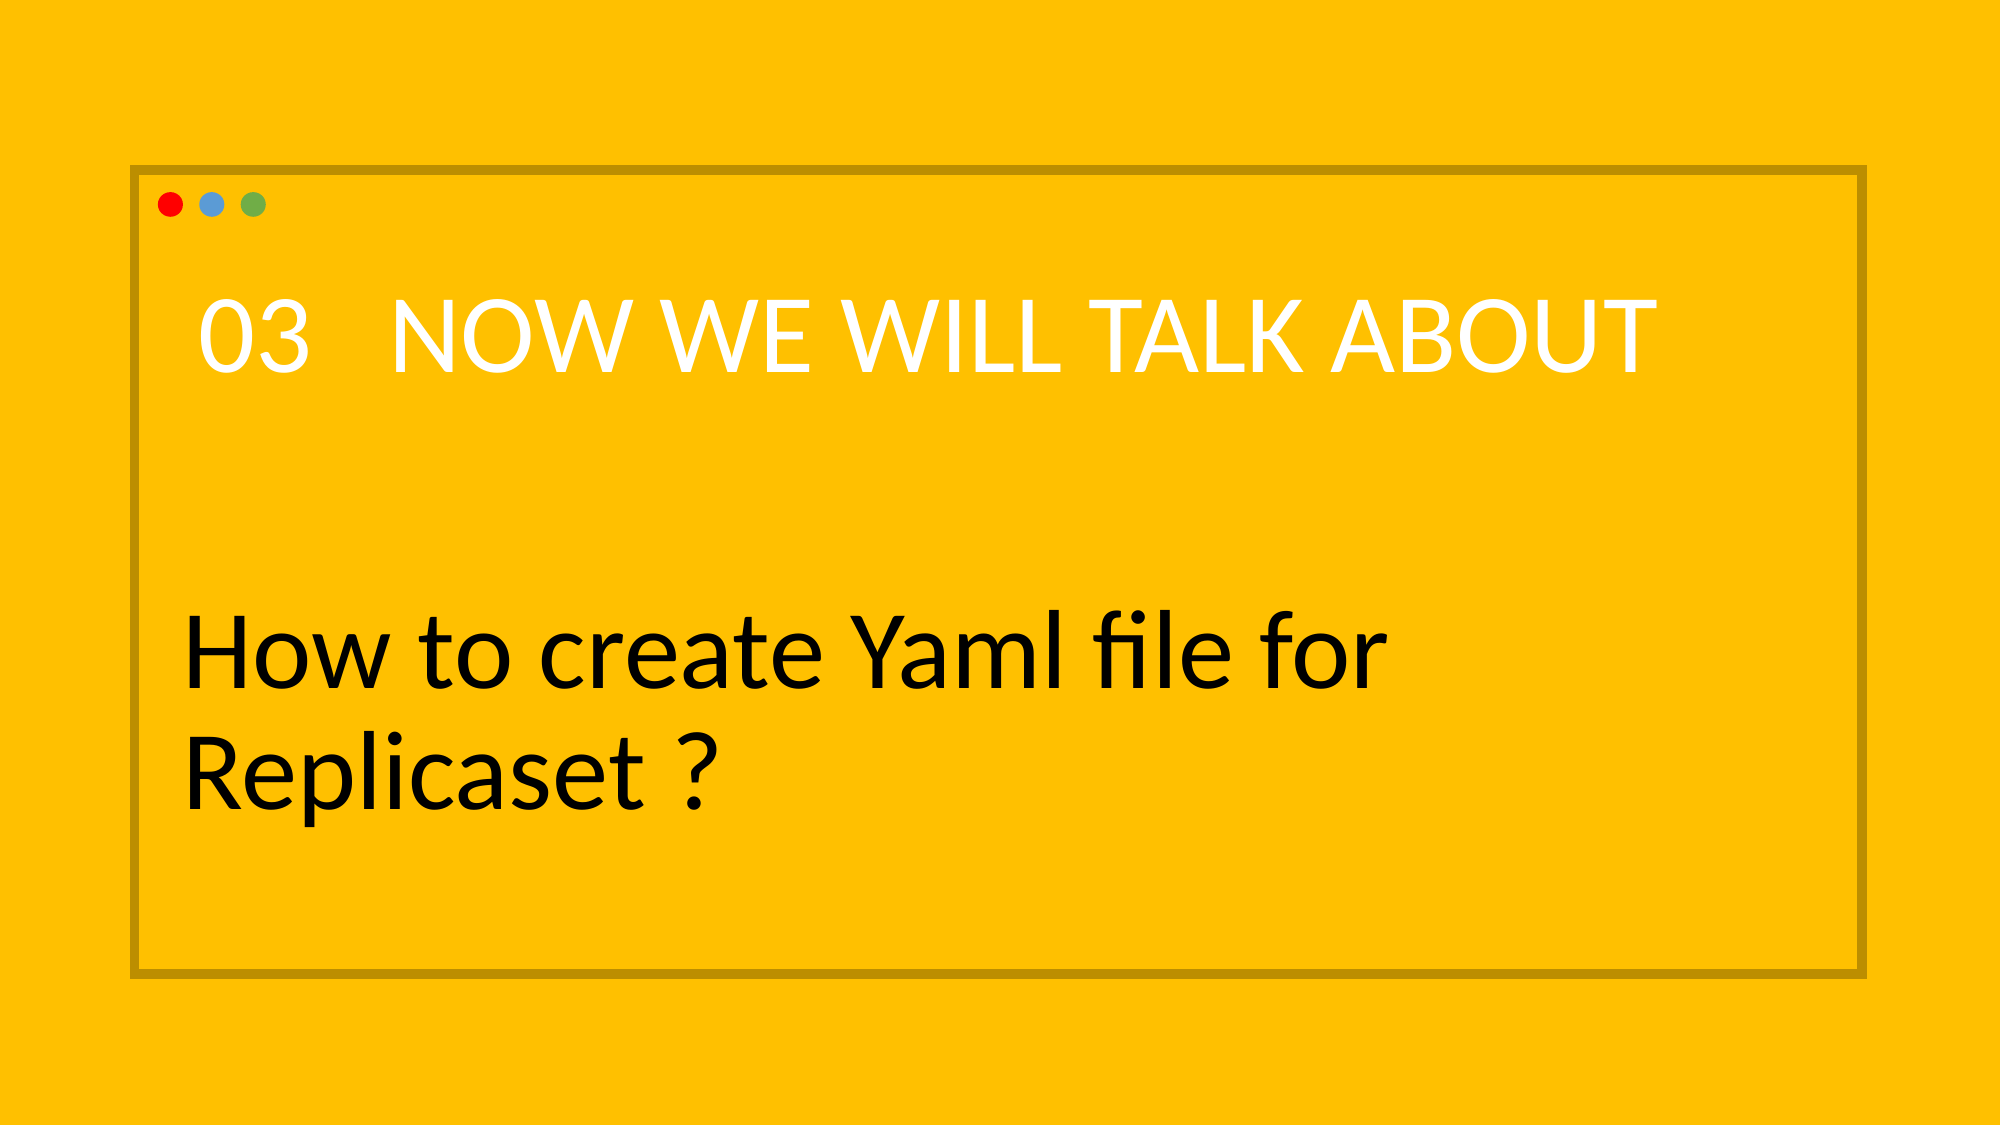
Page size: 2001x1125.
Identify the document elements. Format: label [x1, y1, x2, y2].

text_box [134, 170, 1863, 975]
